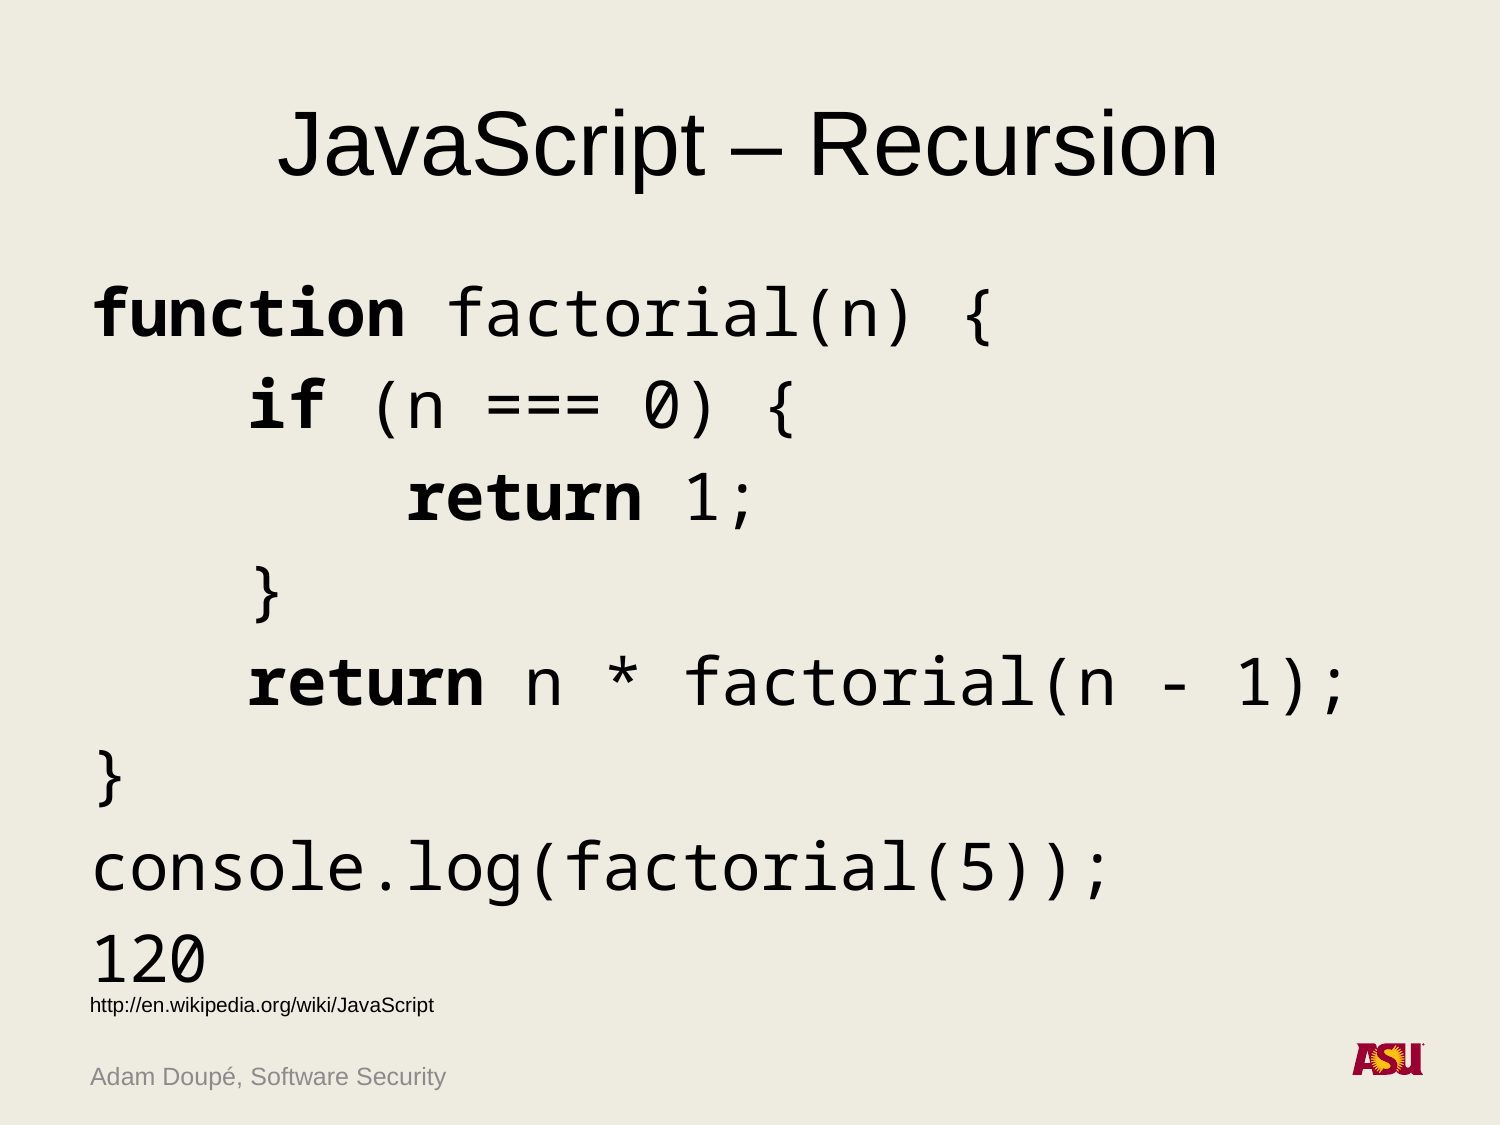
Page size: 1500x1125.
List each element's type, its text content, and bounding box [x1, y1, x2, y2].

text_box http://en.wikipedia.org/wiki/JavaScript [74, 984, 1425, 1025]
title JavaScript – Recursion [75, 45, 1425, 233]
list function factorial(n) { if (n === 0) { return 1; } return n * factorial(n - 1); } console.log(factorial(5)); 120 [75, 262, 1425, 984]
